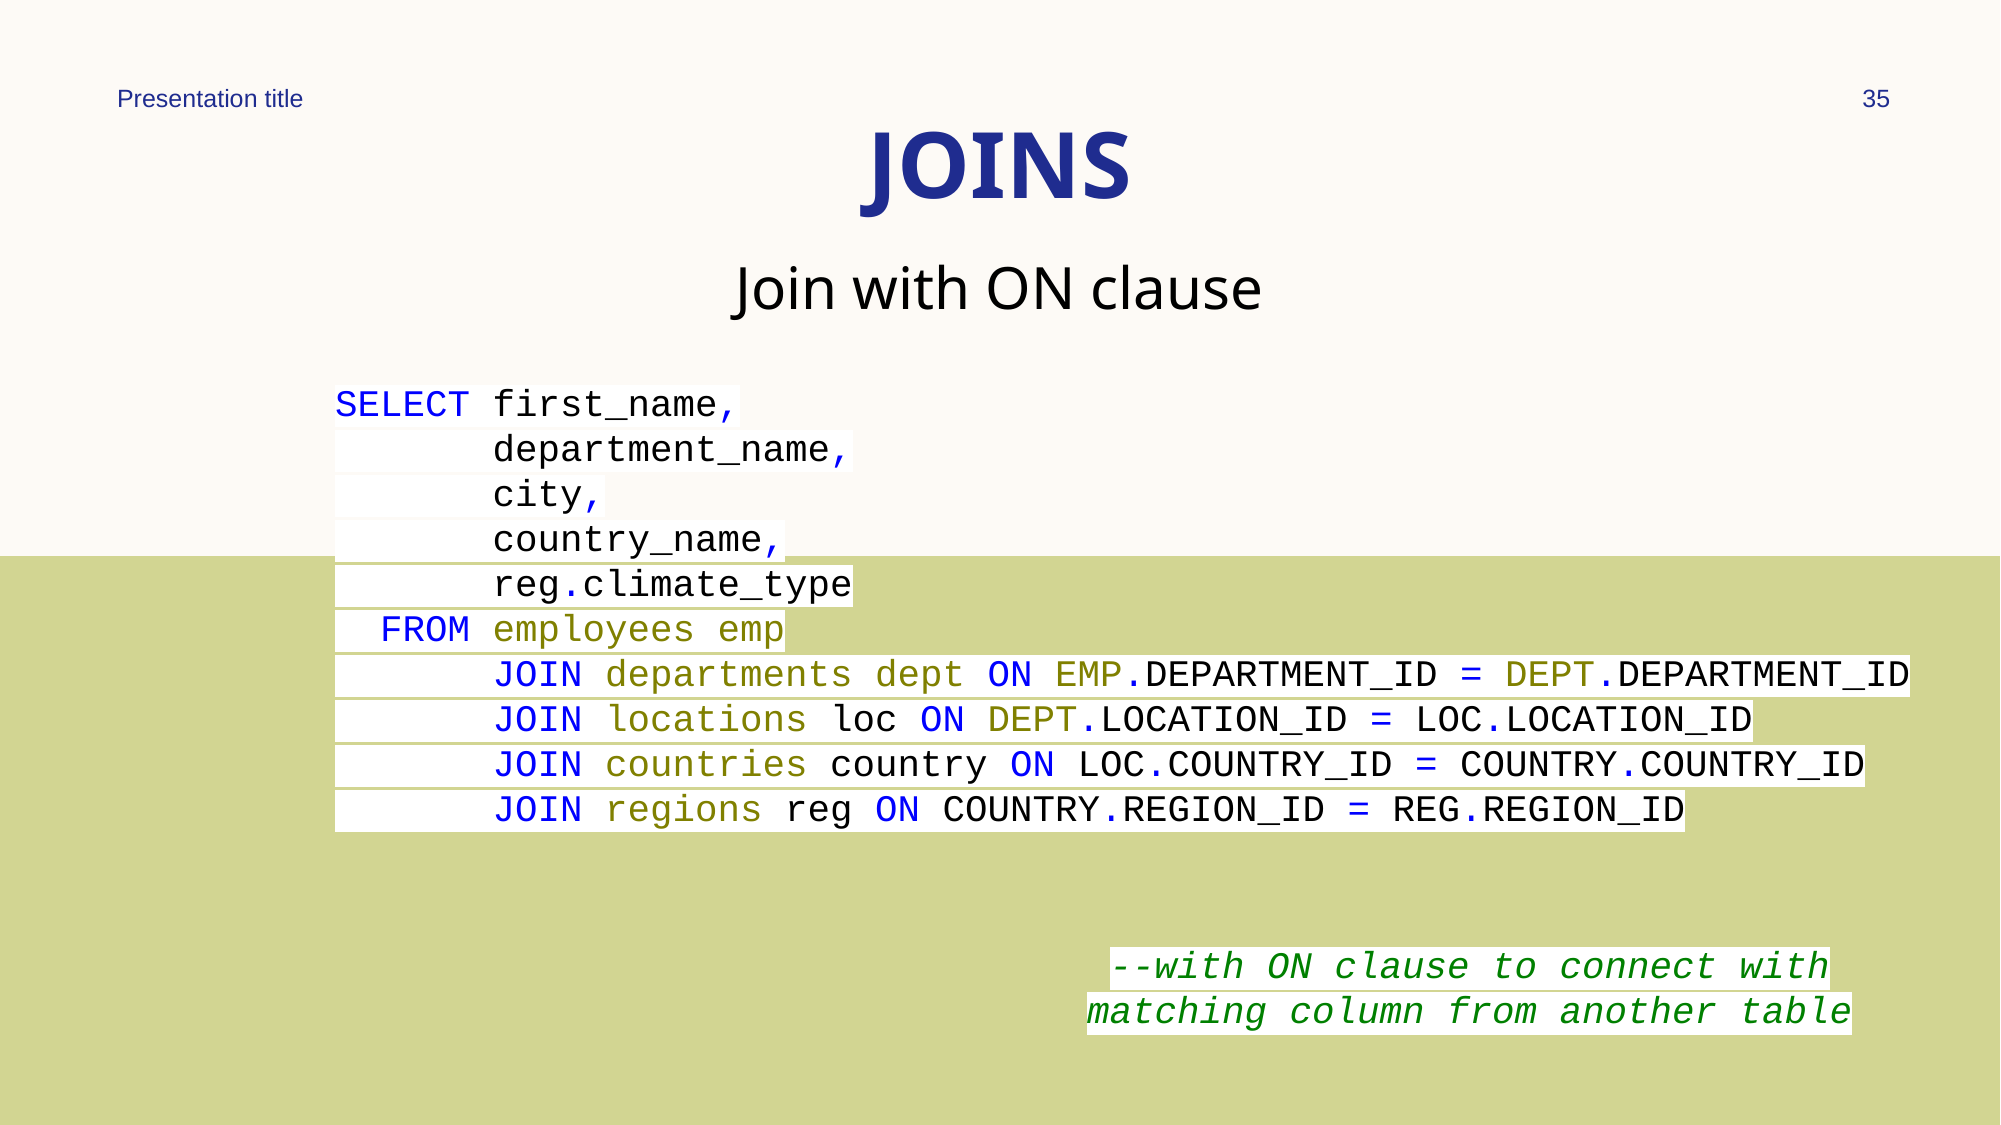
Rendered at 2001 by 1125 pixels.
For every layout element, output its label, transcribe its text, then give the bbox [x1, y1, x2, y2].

text_box Join with ON clause [592, 243, 1407, 329]
slide_number 35 [1795, 75, 1958, 120]
title JOINS [124, 99, 1875, 226]
text_box --with ON clause to connect with matching column from another table [1062, 933, 1877, 1039]
text_box SELECT first_name, department_name, city, country_name, reg.climate_type FROM employees emp JOIN departments dept ON EMP.DEPARTMENT_ID = DEPT.DEPARTMENT_ID JOIN locations loc ON DEPT.LOCATION_ID = LOC.LOCATION_ID JOIN countries country ON LOC.COUNTRY_ID = COUNTRY.COUNTRY_ID JOIN regions reg ON COUNTRY.REGION_ID = REG.REGION_ID [320, 371, 2000, 836]
footer Presentation title [101, 75, 627, 120]
